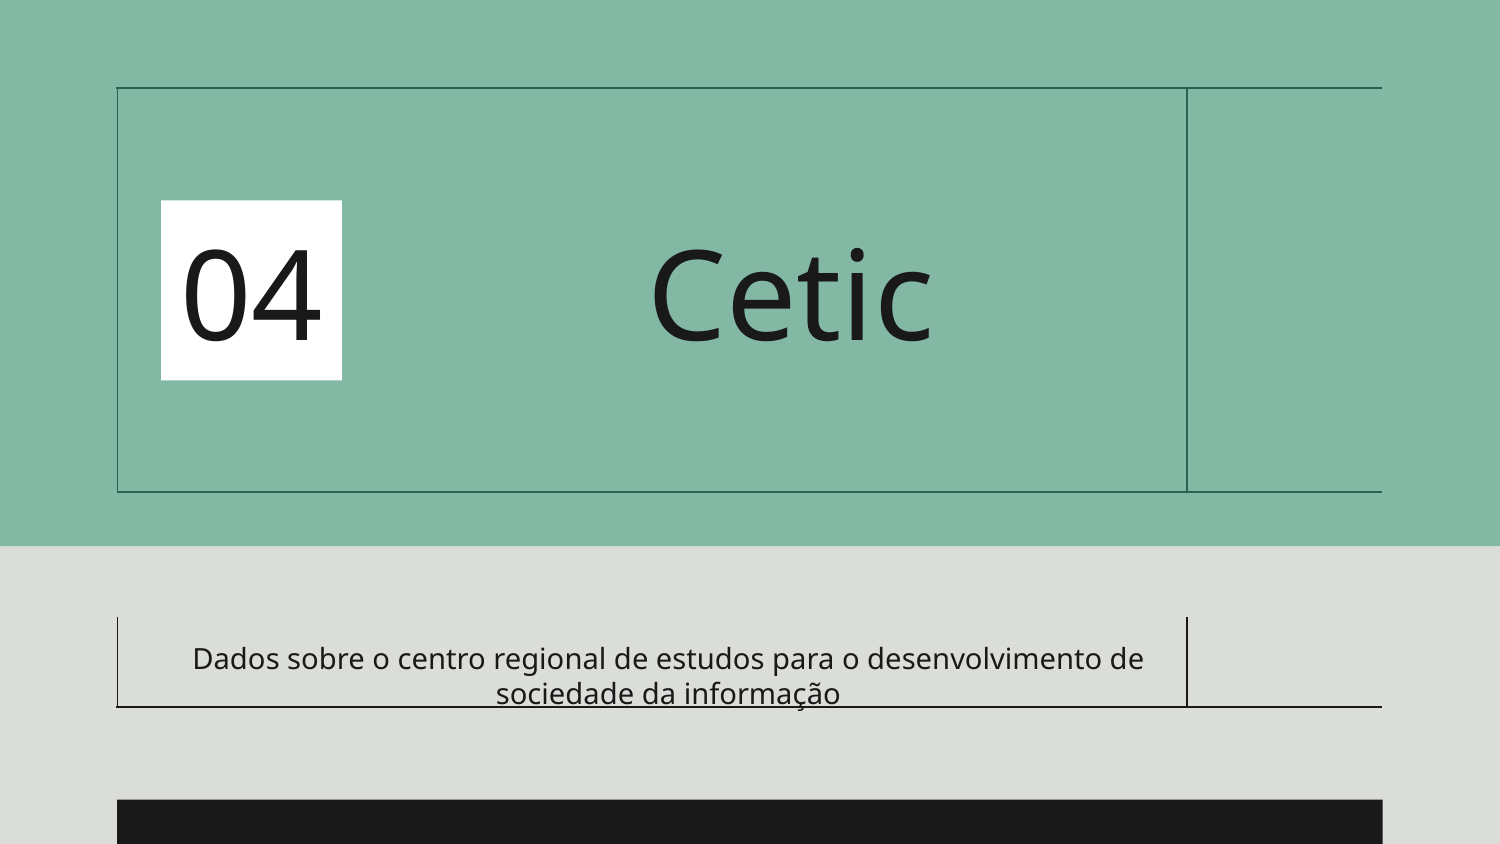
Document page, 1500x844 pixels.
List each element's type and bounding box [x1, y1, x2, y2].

text_box [116, 87, 1383, 493]
text_box [116, 616, 1383, 708]
